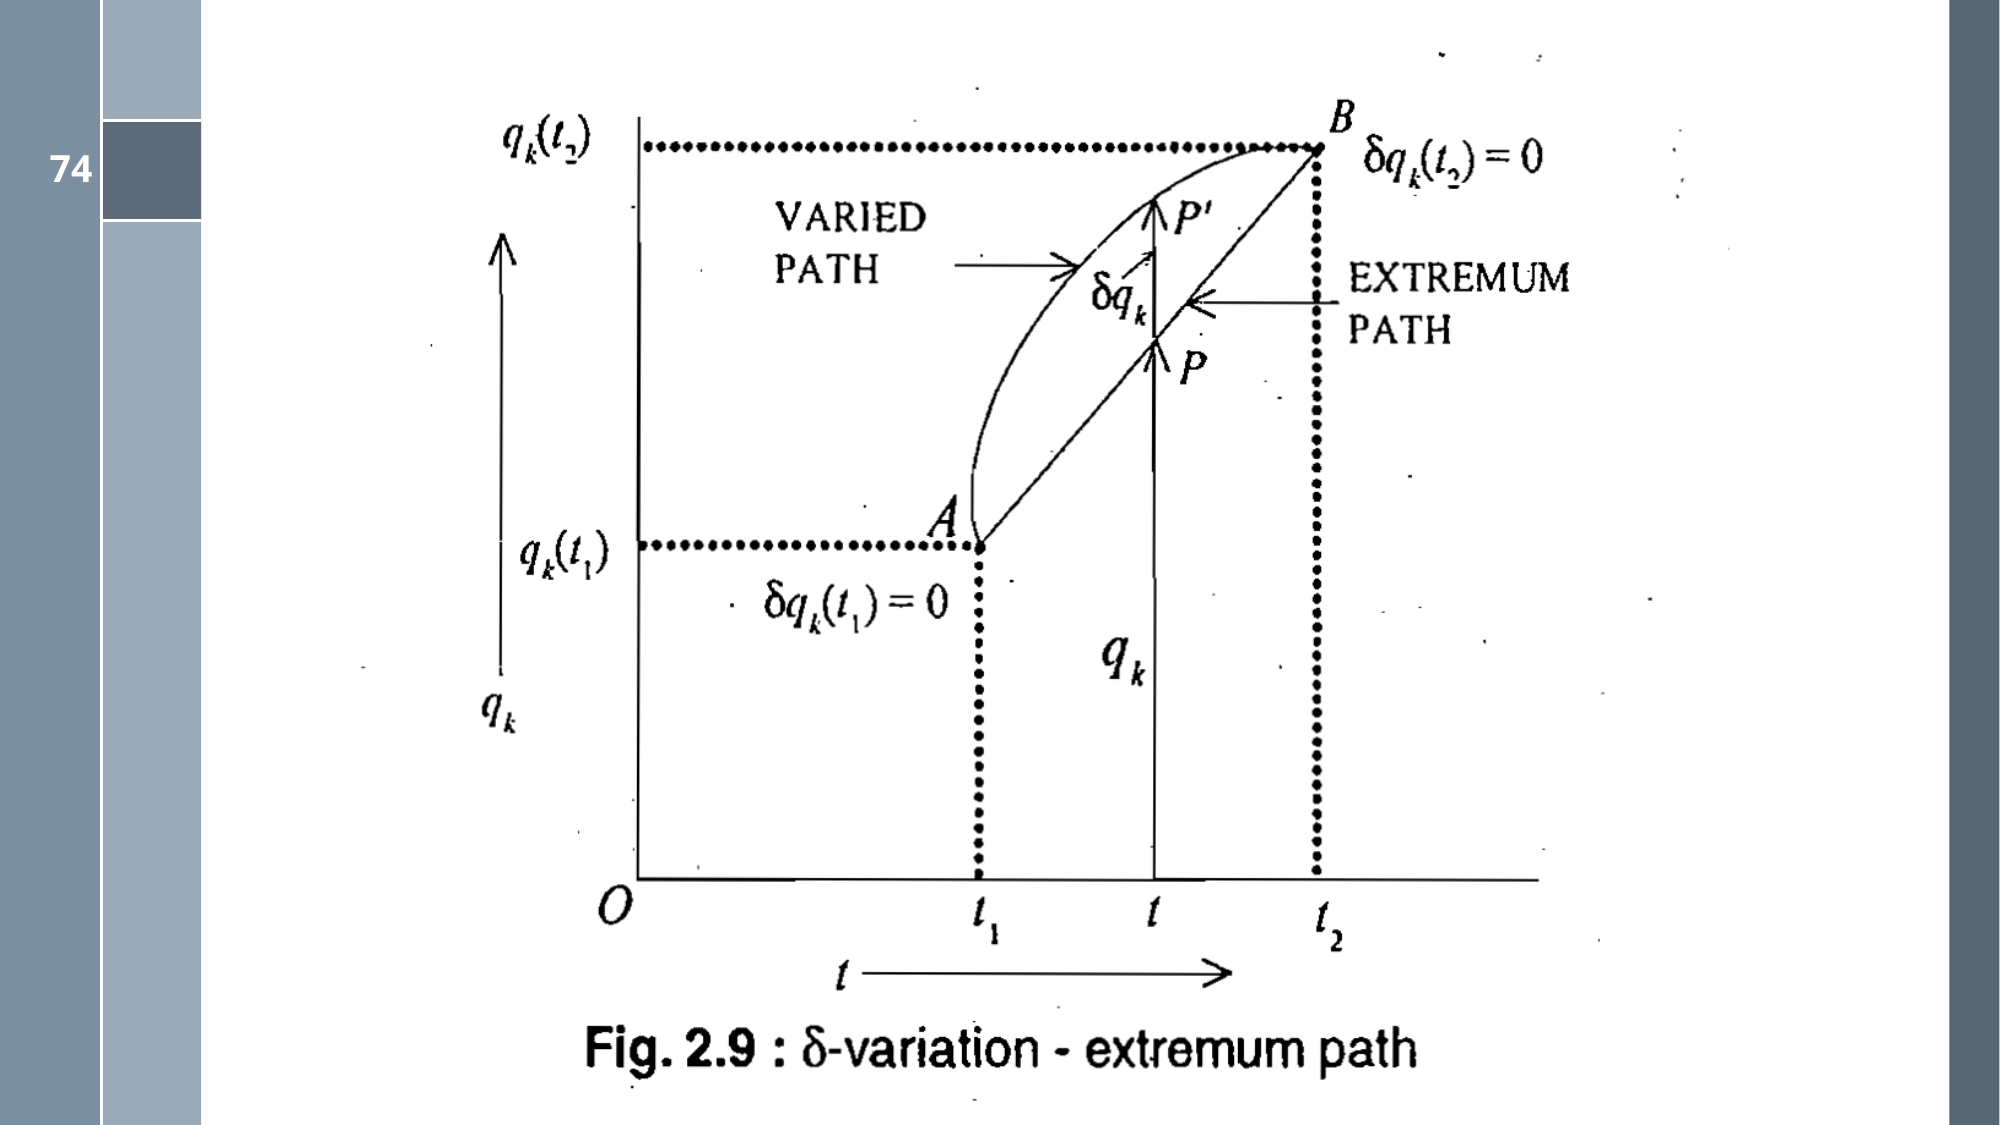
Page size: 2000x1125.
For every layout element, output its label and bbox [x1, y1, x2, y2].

picture [312, 46, 1730, 1113]
